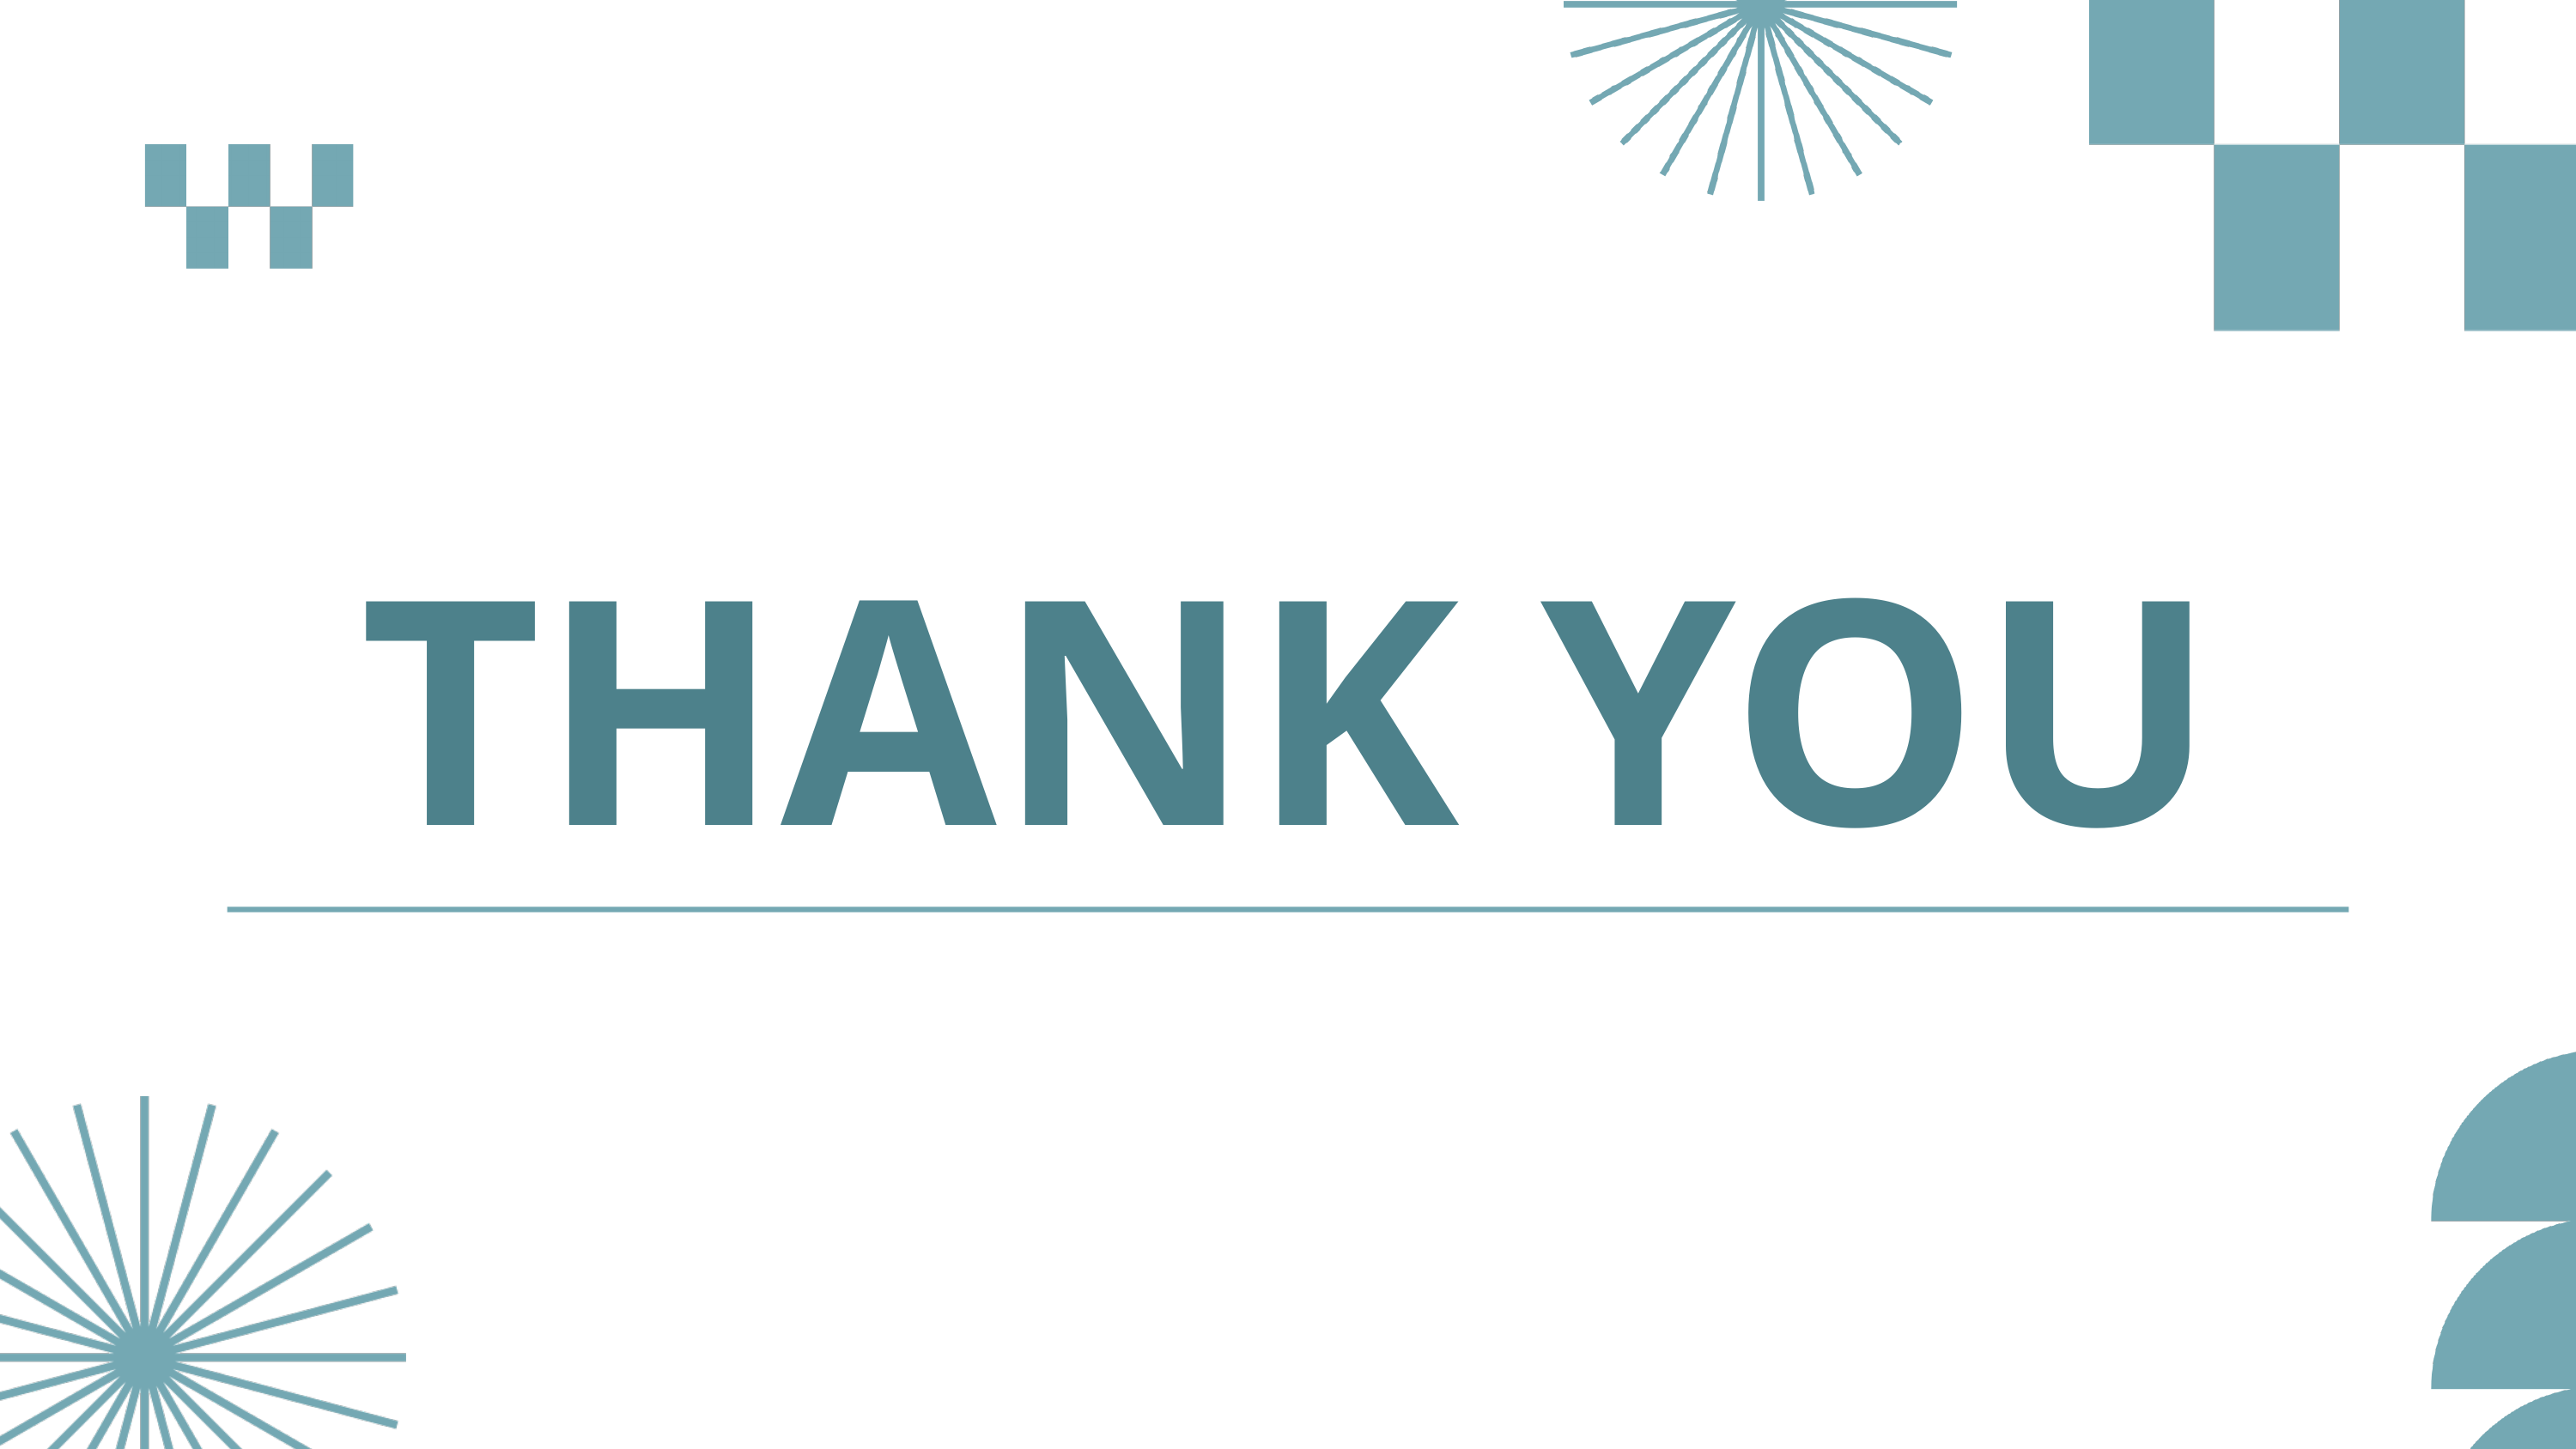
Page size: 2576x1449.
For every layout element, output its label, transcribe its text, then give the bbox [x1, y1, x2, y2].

text_box [2089, 0, 2576, 331]
text_box [0, 1096, 407, 1449]
text_box [1564, 0, 1958, 201]
text_box [144, 144, 354, 269]
text_box THANK YOU [227, 606, 2349, 888]
text_box [2431, 1050, 2576, 1449]
